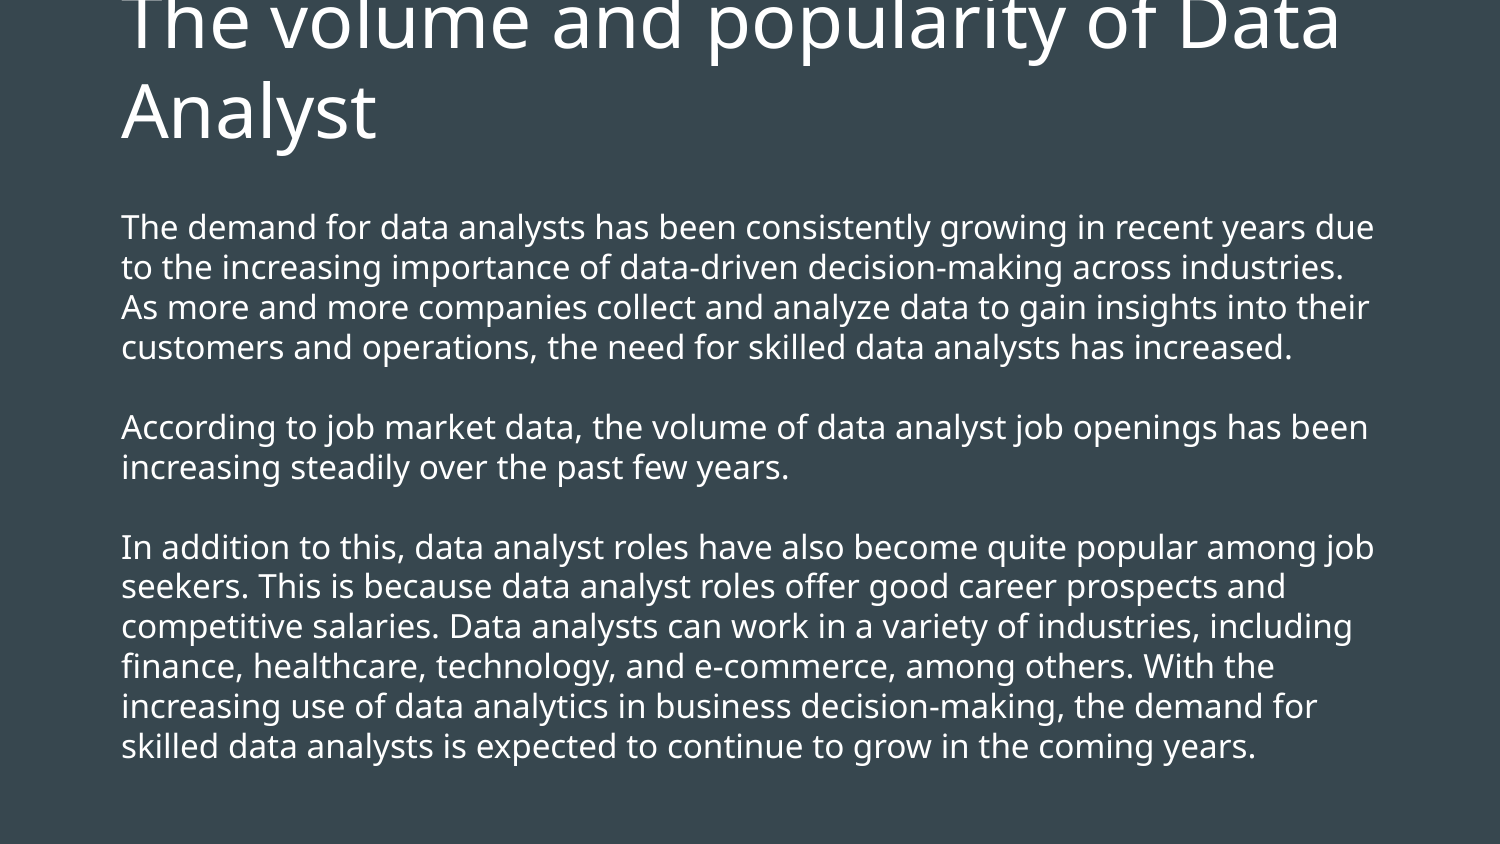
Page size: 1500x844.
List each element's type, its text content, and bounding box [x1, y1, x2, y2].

title The volume and popularity of Data Analyst The demand for data analysts has been consistently growing in recent years due to the increasing importance of data-driven decision-making across industries. As more and more companies collect and analyze data to gain insights into their customers and operations, the need for skilled data analysts has increased. According to job market data, the volume of data analyst job openings has been increasing steadily over the past few years. In addition to this, data analyst roles have also become quite popular among job seekers. This is because data analyst roles offer good career prospects and competitive salaries. Data analysts can work in a variety of industries, including finance, healthcare, technology, and e-commerce, among others. With the increasing use of data analytics in business decision-making, the demand for skilled data analysts is expected to continue to grow in the coming years. [105, 0, 1394, 844]
